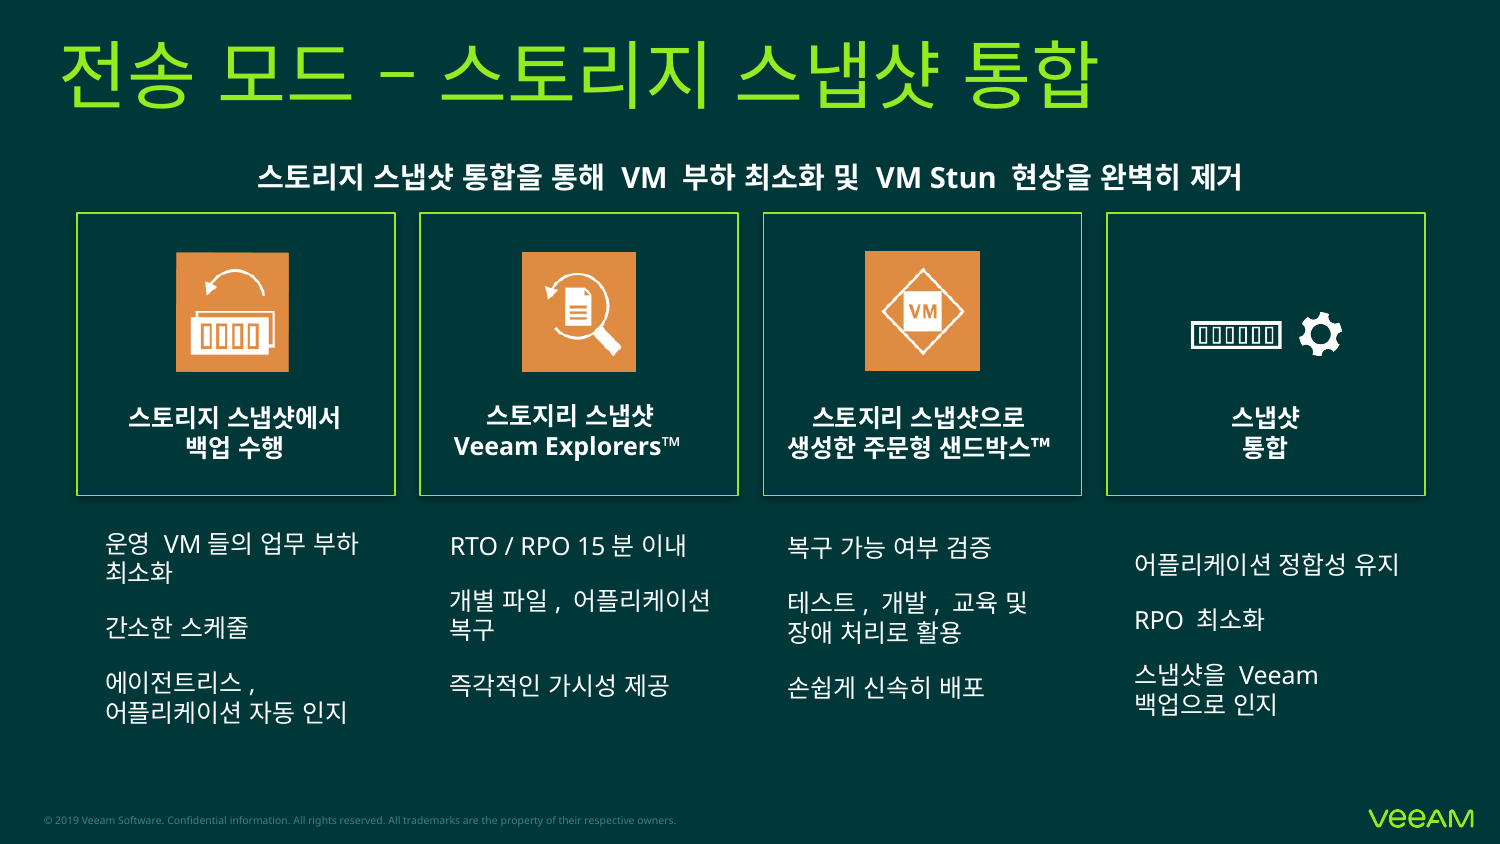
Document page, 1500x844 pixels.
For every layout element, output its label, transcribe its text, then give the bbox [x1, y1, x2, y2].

picture [1368, 809, 1474, 828]
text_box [76, 212, 1426, 737]
text_box 스토리지 스냅샷 통합을 통해 VM 부하 최소화 및 VM Stun 현상을 완벽히 제거 [75, 140, 1426, 212]
title 전송 모드 – 스토리지 스냅샷 통합 [59, 28, 1432, 119]
